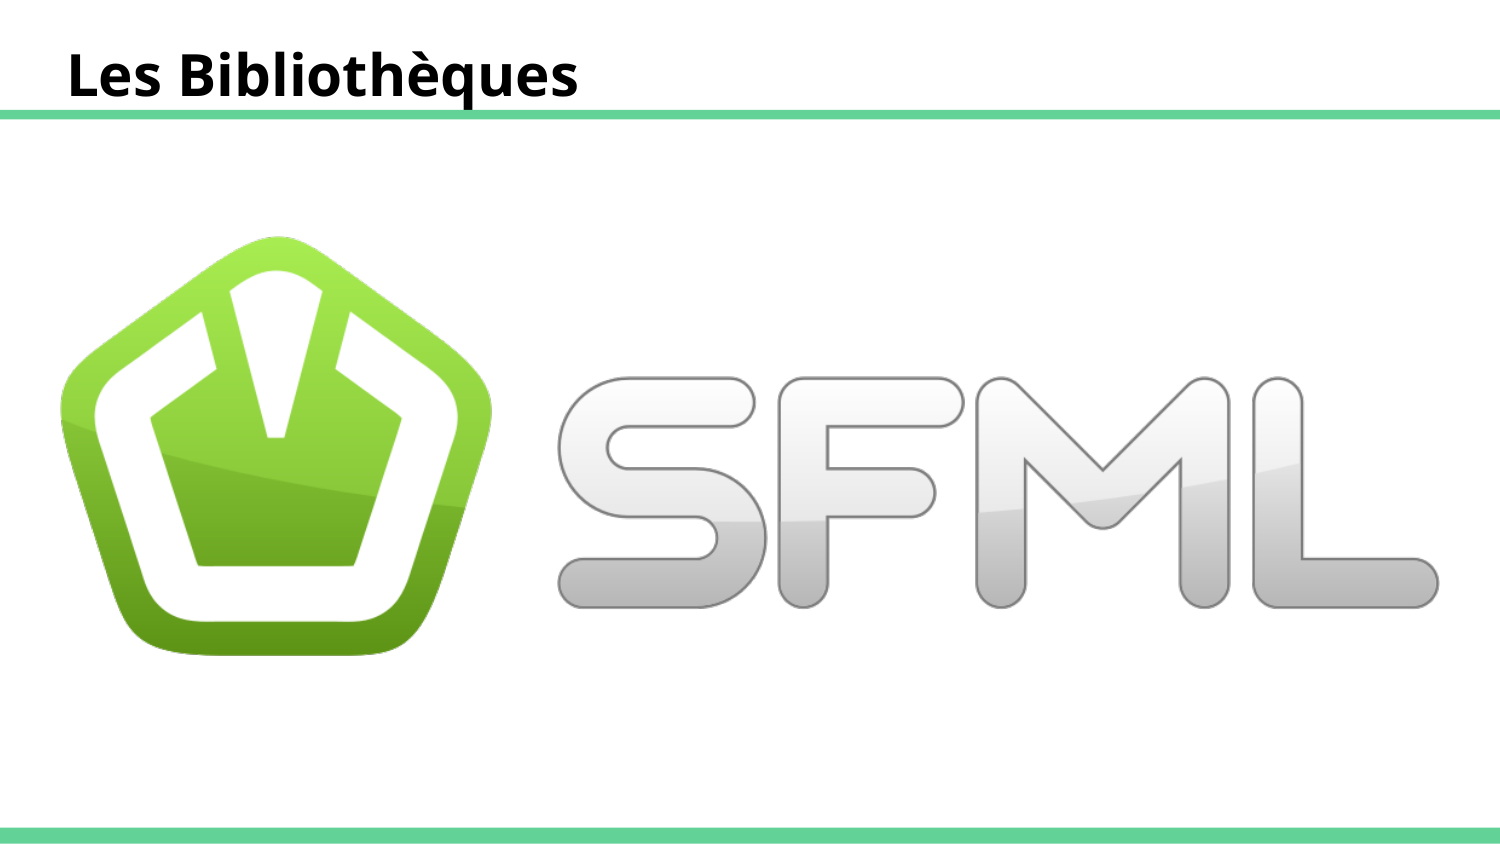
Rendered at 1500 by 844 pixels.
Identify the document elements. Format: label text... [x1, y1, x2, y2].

text_box [0, 109, 1500, 120]
picture [24, 200, 1476, 692]
title Les Bibliothèques [51, 12, 1449, 107]
